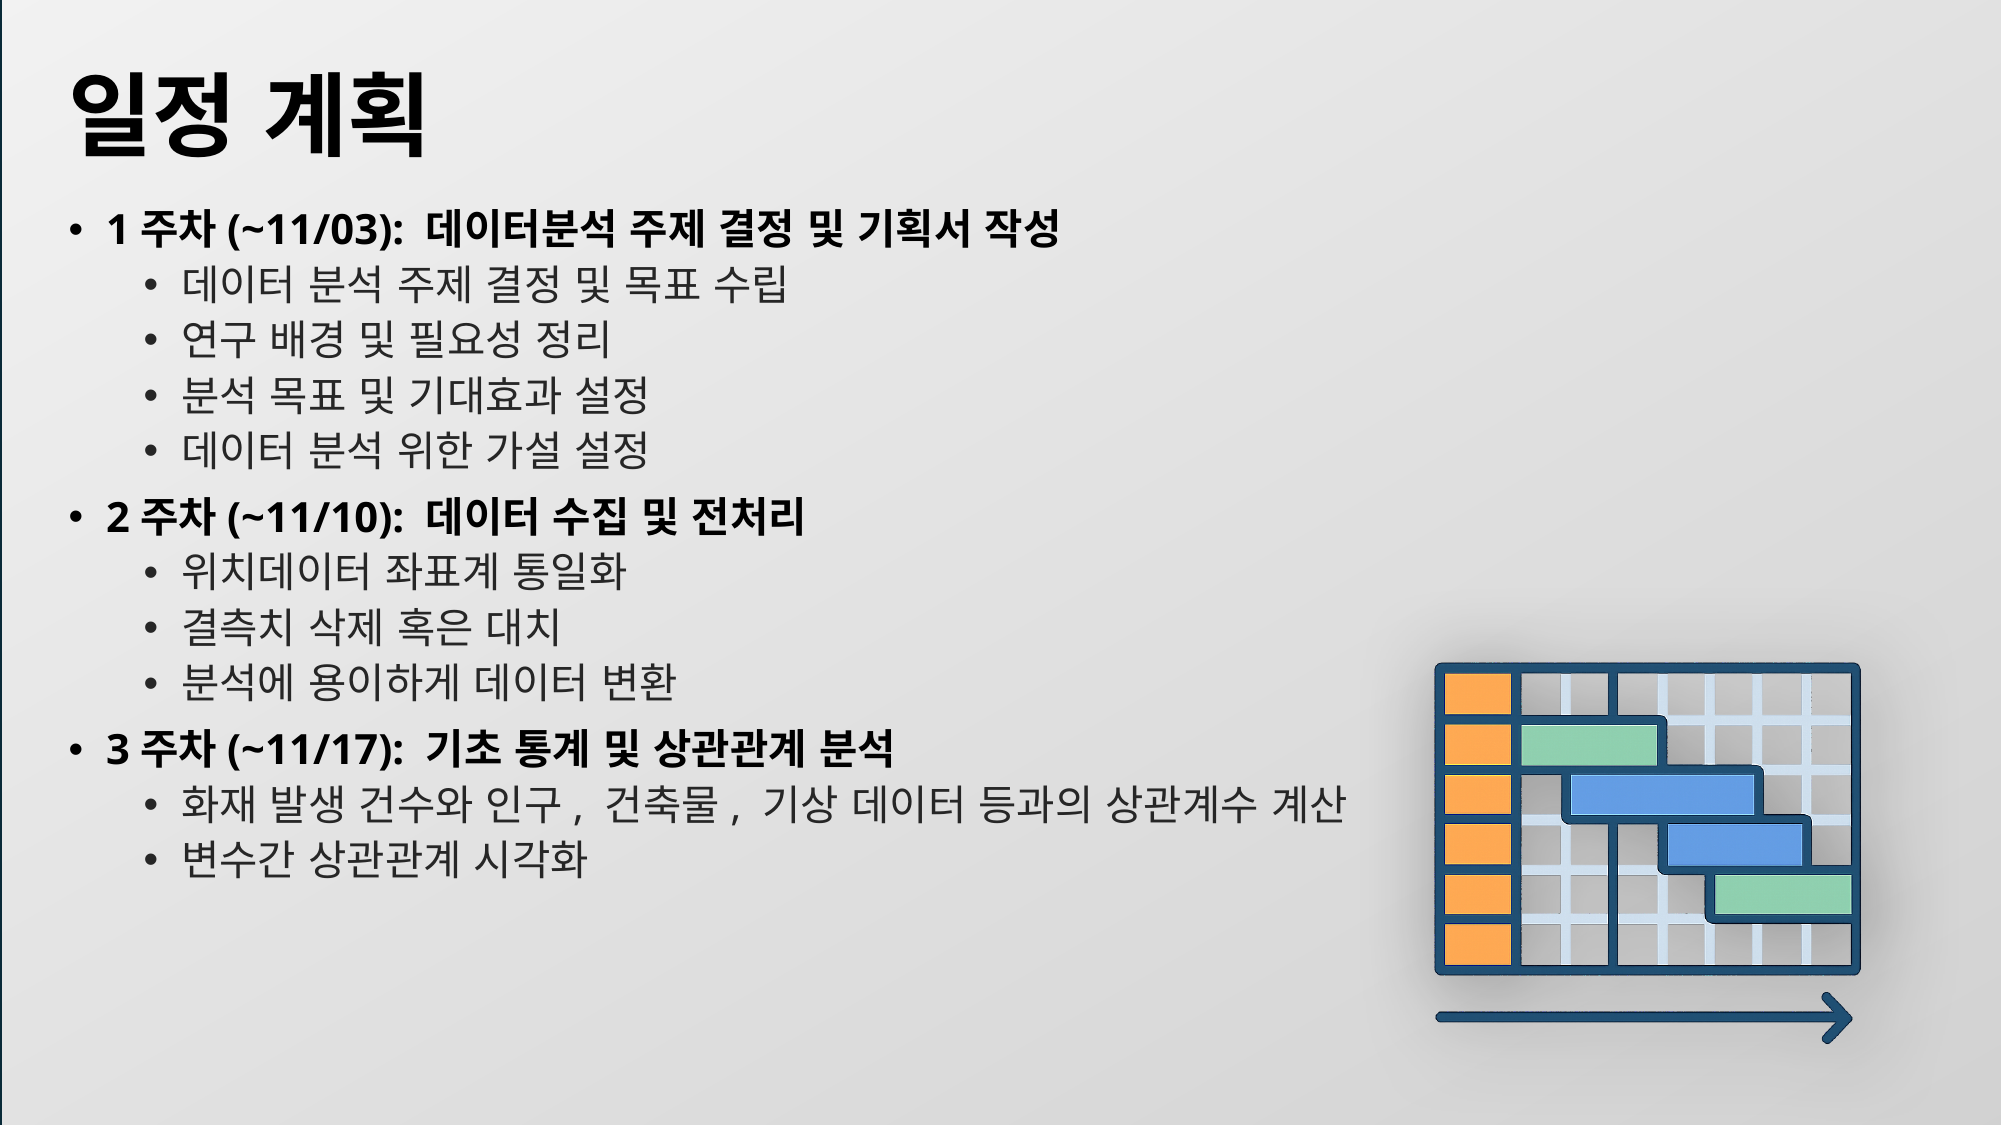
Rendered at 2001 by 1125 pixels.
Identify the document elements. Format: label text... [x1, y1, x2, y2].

picture [1418, 646, 1881, 1057]
list 1주차(~11/03): 데이터분석 주제 결정 및 기획서 작성 데이터 분석 주제 결정 및 목표 수립 연구 배경 및 필요성 정리 분석 목표 및 기대효과 설정 데이터 분석 위한 가설 설정 2주차(~11/10): 데이터 수집 및 전처리 위치데이터 좌표계 통일화 결측치 삭제 혹은 대치 분석에 용이하게 데이터 변환 3주차(~11/17): 기초 통계 및 상관관계 분석 화재 발생 건수와 인구, 건축물, 기상 데이터 등과의 상관계수 계산 변수간 상관관계 시각화 [53, 201, 1947, 999]
title 일정 계획 [53, 54, 1947, 187]
